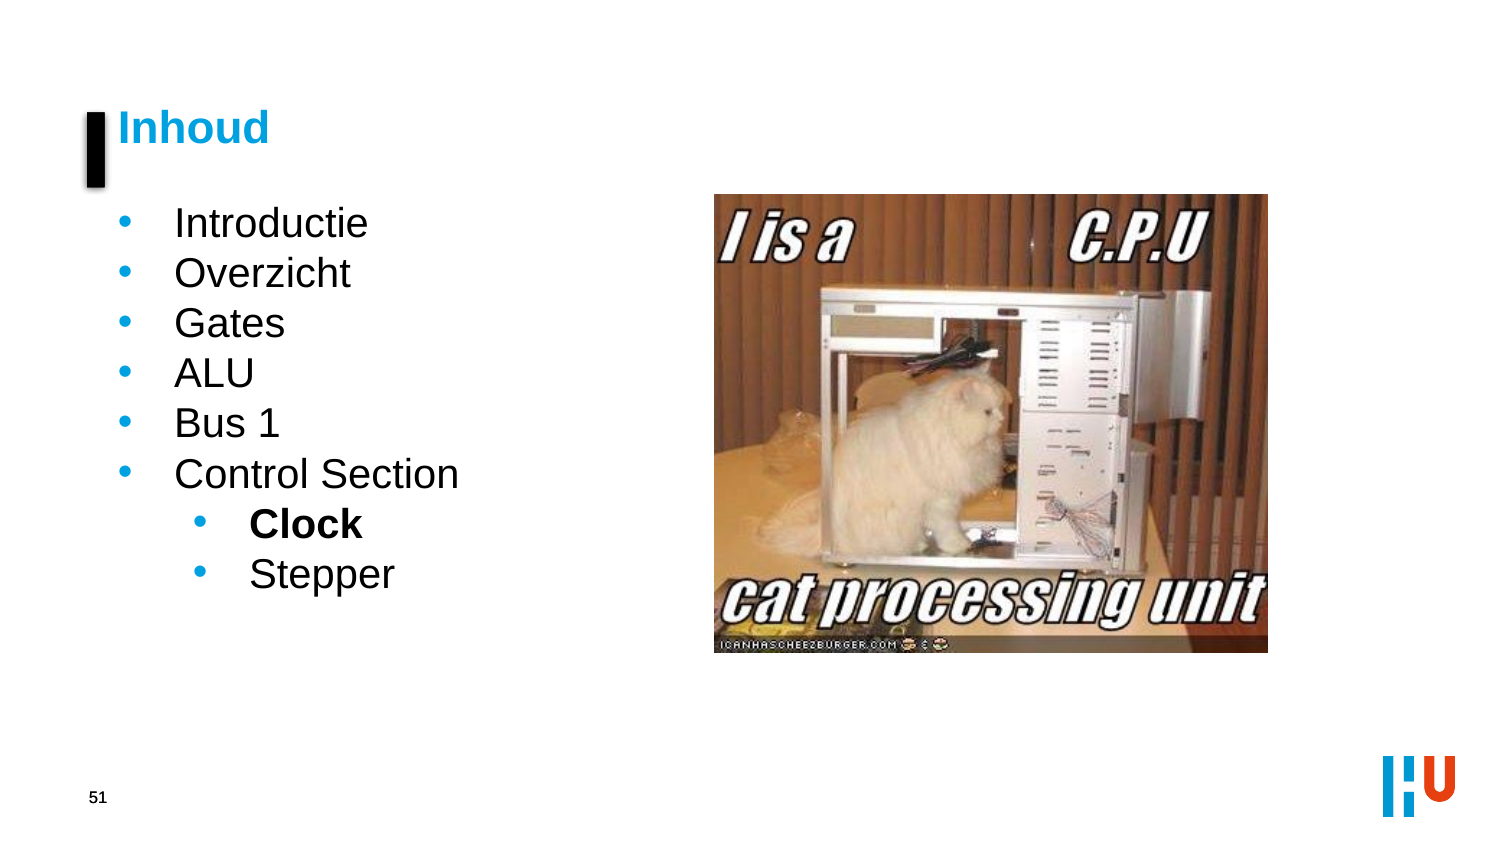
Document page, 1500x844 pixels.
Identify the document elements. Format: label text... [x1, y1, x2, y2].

picture [1394, 756, 1455, 817]
list Introductie Overzicht Gates ALU Bus 1 Control Section Clock Stepper [117, 196, 1357, 737]
picture [714, 194, 1268, 653]
list Inhoud [117, 102, 1357, 178]
